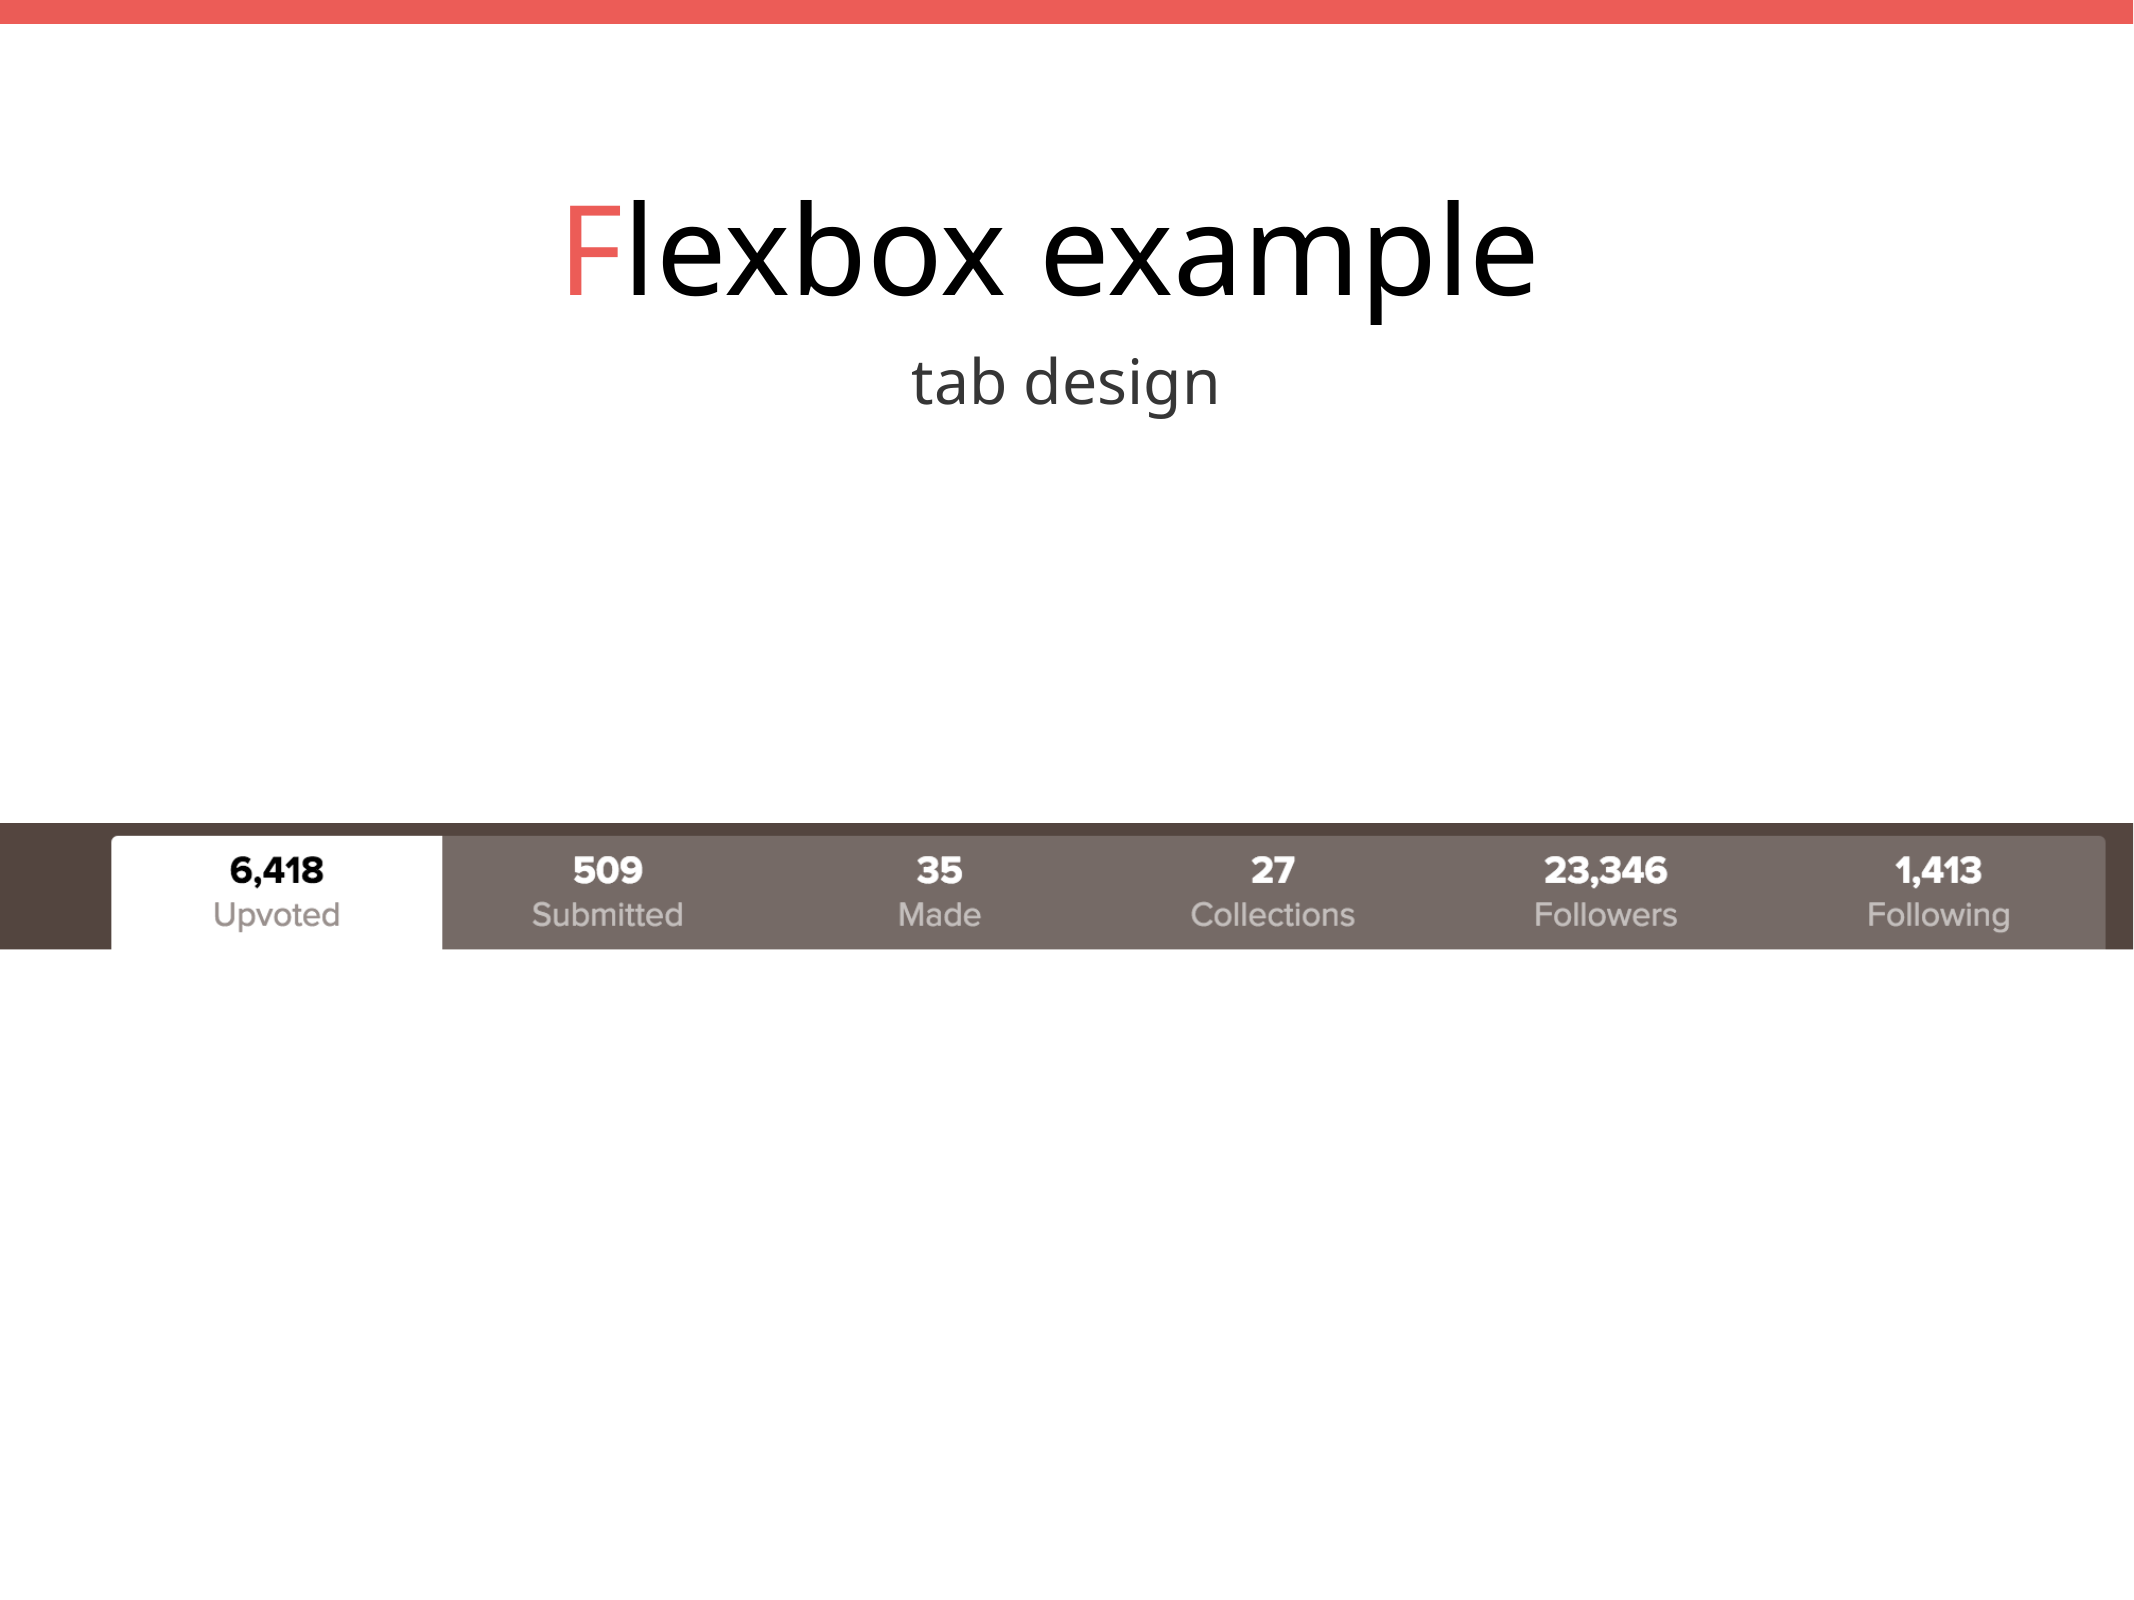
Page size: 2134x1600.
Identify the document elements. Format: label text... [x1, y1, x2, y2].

picture [0, 823, 2134, 973]
text_box Flexbox example [552, 164, 1547, 327]
text_box tab design [905, 335, 1228, 423]
